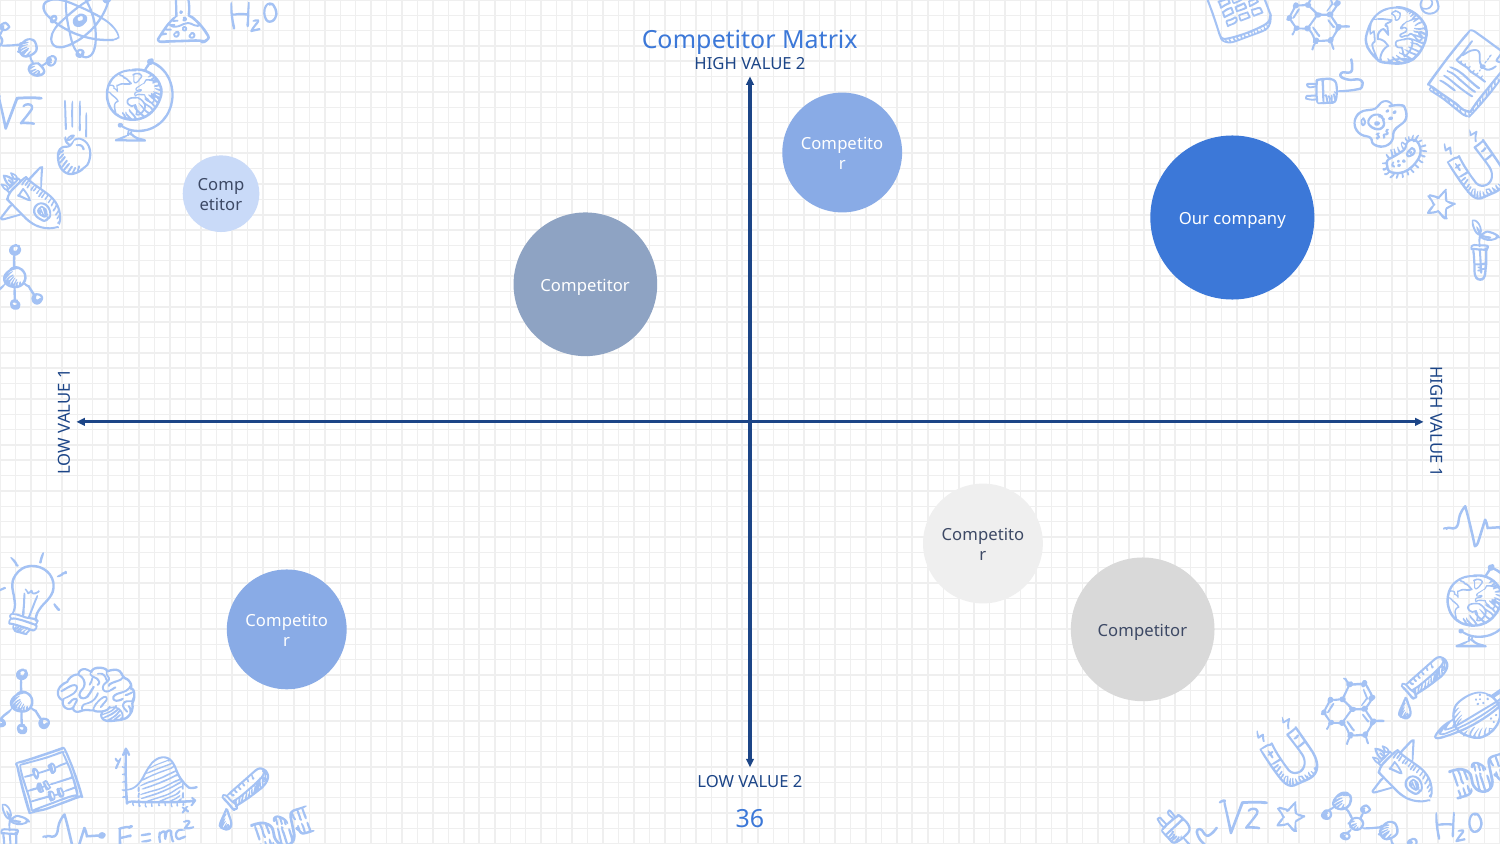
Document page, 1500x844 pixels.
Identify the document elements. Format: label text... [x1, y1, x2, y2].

text_box Competitor [226, 569, 347, 690]
text_box Competitor [782, 92, 903, 213]
text_box LOW VALUE 2 [644, 767, 856, 795]
text_box Competitor [513, 212, 658, 357]
text_box Our company [1150, 135, 1315, 300]
text_box Competitor [182, 155, 260, 233]
text_box LOW VALUE 1 [49, 316, 77, 528]
text_box Competitor [1070, 557, 1215, 702]
text_box HIGH VALUE 2 [644, 49, 856, 77]
text_box HIGH VALUE 1 [1423, 316, 1451, 528]
slide_number 36 [705, 796, 795, 844]
text_box Competitor [923, 483, 1043, 604]
title Competitor Matrix [76, 0, 1424, 77]
